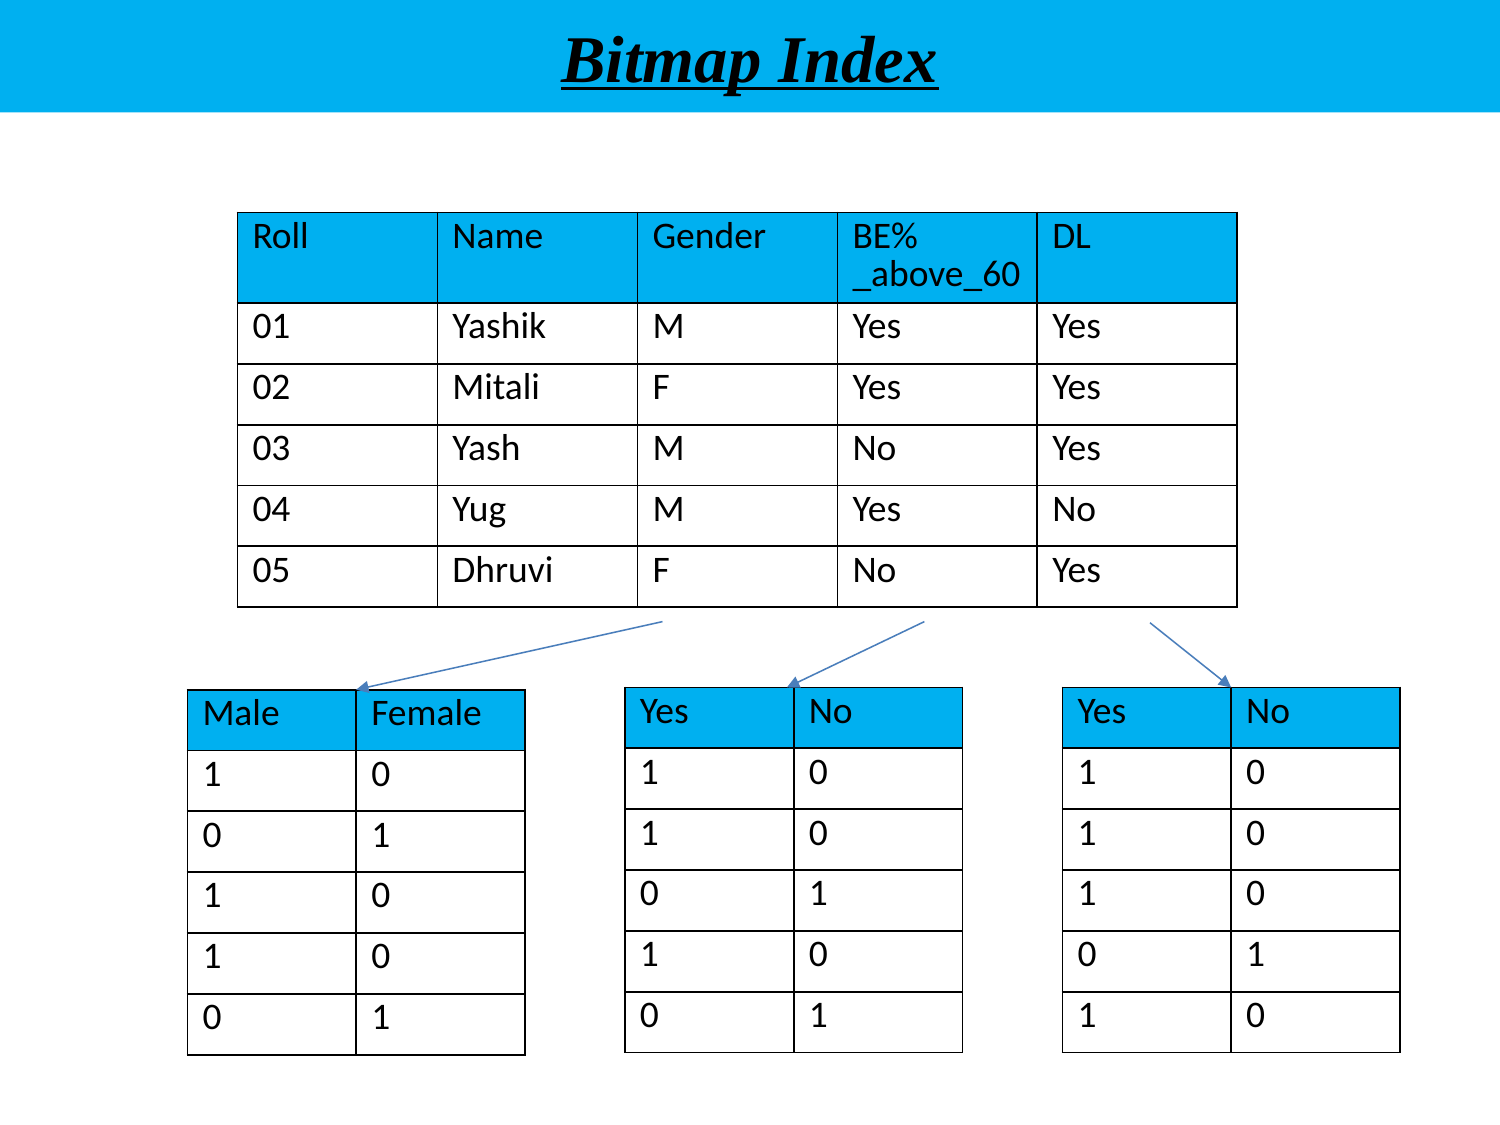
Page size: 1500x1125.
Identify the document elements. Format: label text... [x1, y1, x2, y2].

table_header DL [1038, 213, 1236, 302]
table_cell Yes [1038, 426, 1236, 485]
table_cell 0 [795, 932, 962, 991]
table_cell 1 [1063, 993, 1230, 1052]
table_cell 1 [188, 873, 355, 932]
table_cell M [638, 486, 837, 545]
table_cell 0 [357, 934, 524, 993]
table_cell Yes [1038, 365, 1236, 424]
table_cell Yes [838, 365, 1036, 424]
table_cell 0 [1232, 871, 1399, 930]
table_header Roll [238, 213, 437, 302]
table_cell 0 [357, 751, 524, 810]
table_cell 1 [1063, 871, 1230, 930]
table_header Yes [1063, 688, 1230, 747]
table_cell 1 [626, 749, 793, 808]
table_cell 0 [188, 812, 355, 871]
table_cell 04 [238, 486, 437, 545]
table_cell 1 [1063, 810, 1230, 869]
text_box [786, 621, 925, 688]
table_cell Yashik [438, 304, 637, 363]
table_cell Mitali [438, 365, 637, 424]
table_cell 1 [626, 932, 793, 991]
table_cell F [638, 547, 837, 606]
table_header Gender [638, 213, 837, 302]
table_cell Yes [1038, 547, 1236, 606]
table_cell M [638, 304, 837, 363]
table_header Male [188, 691, 355, 750]
table_cell 0 [1232, 810, 1399, 869]
table_header No [1232, 688, 1399, 747]
table_cell 0 [626, 993, 793, 1052]
table_cell Yug [438, 486, 637, 545]
table_cell 03 [238, 426, 437, 485]
table_cell 0 [1063, 932, 1230, 991]
table_cell 1 [357, 995, 524, 1054]
table_header Name [438, 213, 637, 302]
table_cell No [838, 547, 1036, 606]
table_cell Yes [1038, 304, 1236, 363]
table_cell 0 [1232, 749, 1399, 808]
table_cell Dhruvi [438, 547, 637, 606]
table_cell Yash [438, 426, 637, 485]
table_header Yes [626, 688, 793, 747]
table_cell F [638, 365, 837, 424]
table_cell No [838, 426, 1036, 485]
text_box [1149, 622, 1232, 688]
table_cell No [1038, 486, 1236, 545]
table_cell Yes [838, 304, 1036, 363]
table_cell 1 [1063, 749, 1230, 808]
table_header BE% _above_60 [838, 213, 1036, 302]
table_header Female [357, 698, 524, 750]
title Bitmap Index [0, 0, 1500, 113]
table_cell 0 [1232, 993, 1399, 1052]
table_cell 1 [357, 812, 524, 871]
table_cell 02 [238, 365, 437, 424]
table_cell 01 [238, 304, 437, 363]
table_cell Yes [838, 486, 1036, 545]
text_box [355, 621, 663, 690]
table_cell 1 [188, 934, 355, 993]
table_cell 0 [626, 871, 793, 930]
table_header No [795, 688, 962, 747]
table_cell M [638, 426, 837, 485]
table_cell 1 [626, 810, 793, 869]
table_cell 1 [188, 751, 355, 810]
table_cell 0 [795, 749, 962, 808]
table_cell 0 [795, 810, 962, 869]
table_cell 0 [357, 873, 524, 932]
table_cell 1 [795, 993, 962, 1052]
table_cell 1 [1232, 932, 1399, 991]
table_cell 05 [238, 547, 437, 606]
table_cell 0 [188, 995, 355, 1054]
table_cell 1 [795, 871, 962, 930]
